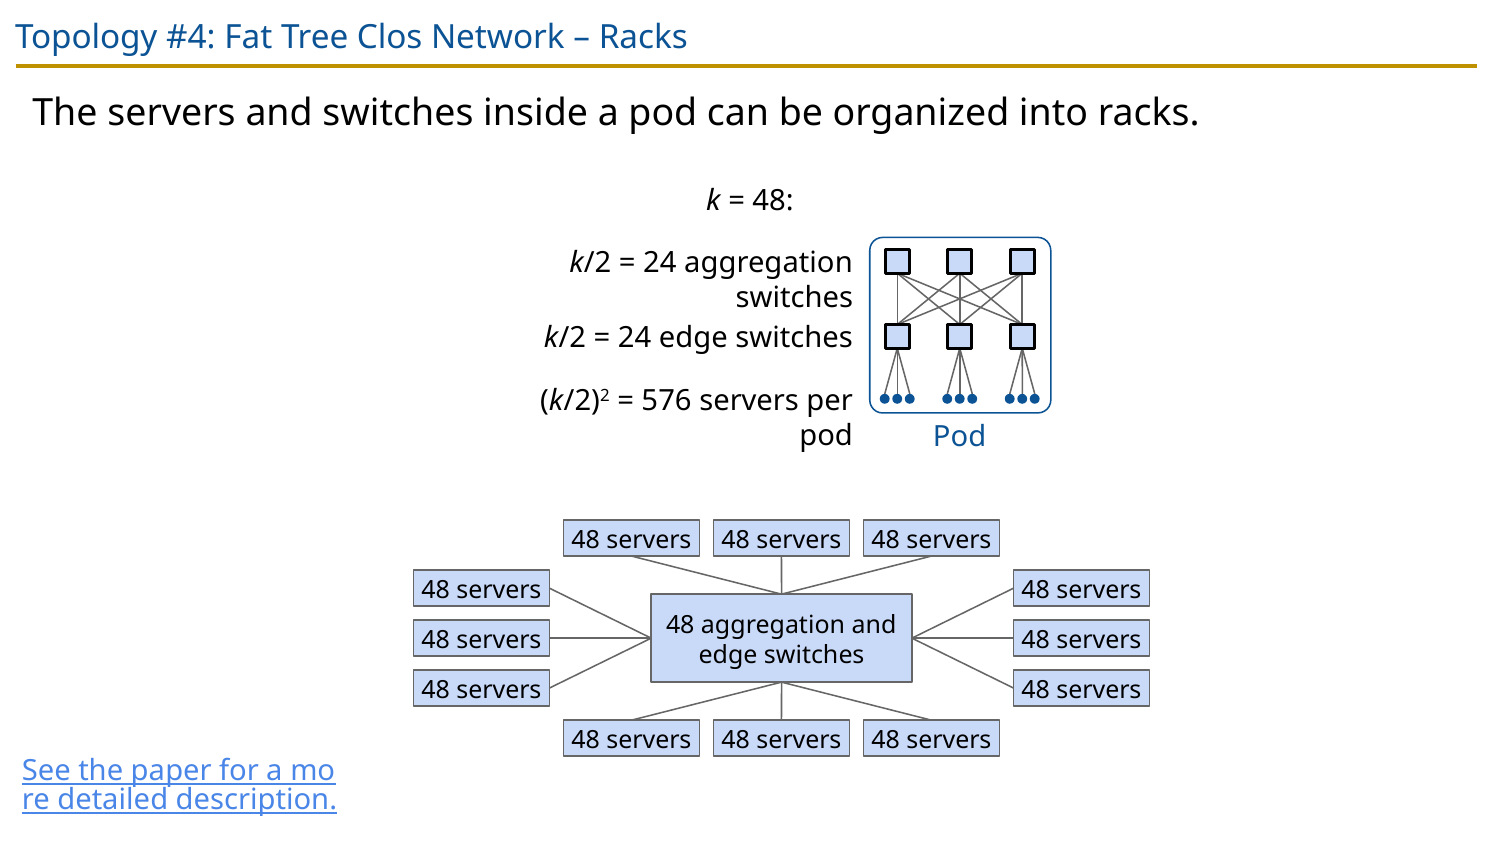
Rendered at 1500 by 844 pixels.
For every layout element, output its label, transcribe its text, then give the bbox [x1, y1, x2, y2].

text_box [959, 272, 1023, 325]
text_box [885, 249, 910, 274]
text_box [968, 396, 978, 404]
text_box 48 servers [1019, 620, 1150, 657]
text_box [898, 347, 910, 395]
text_box 48 aggregation and edge switches [656, 603, 906, 680]
text_box k/2 = 24 edge switches [484, 314, 858, 358]
text_box (k/2)2 = 576 servers per pod [484, 376, 858, 456]
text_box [781, 555, 932, 595]
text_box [631, 681, 780, 721]
text_box [947, 249, 972, 270]
text_box See the paper for a more detailed description. [17, 746, 351, 796]
text_box [879, 397, 889, 404]
text_box k/2 = 24 aggregation switches [445, 239, 858, 318]
text_box 48 servers [413, 670, 550, 707]
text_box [1009, 347, 1023, 395]
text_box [631, 555, 780, 595]
list The servers and switches inside a pod can be organized into racks. [17, 65, 1480, 184]
text_box [869, 237, 1051, 413]
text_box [884, 347, 898, 395]
text_box 48 servers [563, 720, 700, 757]
text_box [1004, 397, 1014, 404]
text_box Pod [916, 412, 1003, 457]
text_box [885, 324, 910, 347]
text_box [1010, 324, 1035, 347]
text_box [897, 272, 956, 325]
text_box 48 servers [413, 570, 550, 607]
text_box 48 servers [713, 728, 850, 757]
text_box 48 servers [863, 720, 1000, 757]
text_box 48 servers [1013, 570, 1150, 607]
text_box [947, 335, 972, 347]
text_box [911, 637, 1014, 689]
text_box [906, 396, 915, 404]
title Topology #4: Fat Tree Clos Network – Racks [0, 0, 1500, 65]
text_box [1023, 347, 1035, 395]
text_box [960, 347, 973, 395]
text_box 48 servers [413, 620, 544, 657]
text_box [942, 397, 951, 404]
text_box 48 servers [713, 520, 850, 554]
text_box 48 servers [1013, 670, 1150, 707]
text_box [911, 587, 1014, 636]
text_box 48 servers [863, 520, 1000, 557]
text_box [1010, 249, 1035, 274]
text_box k = 48: [536, 176, 964, 221]
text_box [549, 637, 652, 689]
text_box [781, 681, 932, 721]
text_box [946, 347, 960, 395]
text_box [1031, 396, 1040, 404]
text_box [549, 587, 652, 636]
text_box 48 servers [563, 520, 700, 557]
